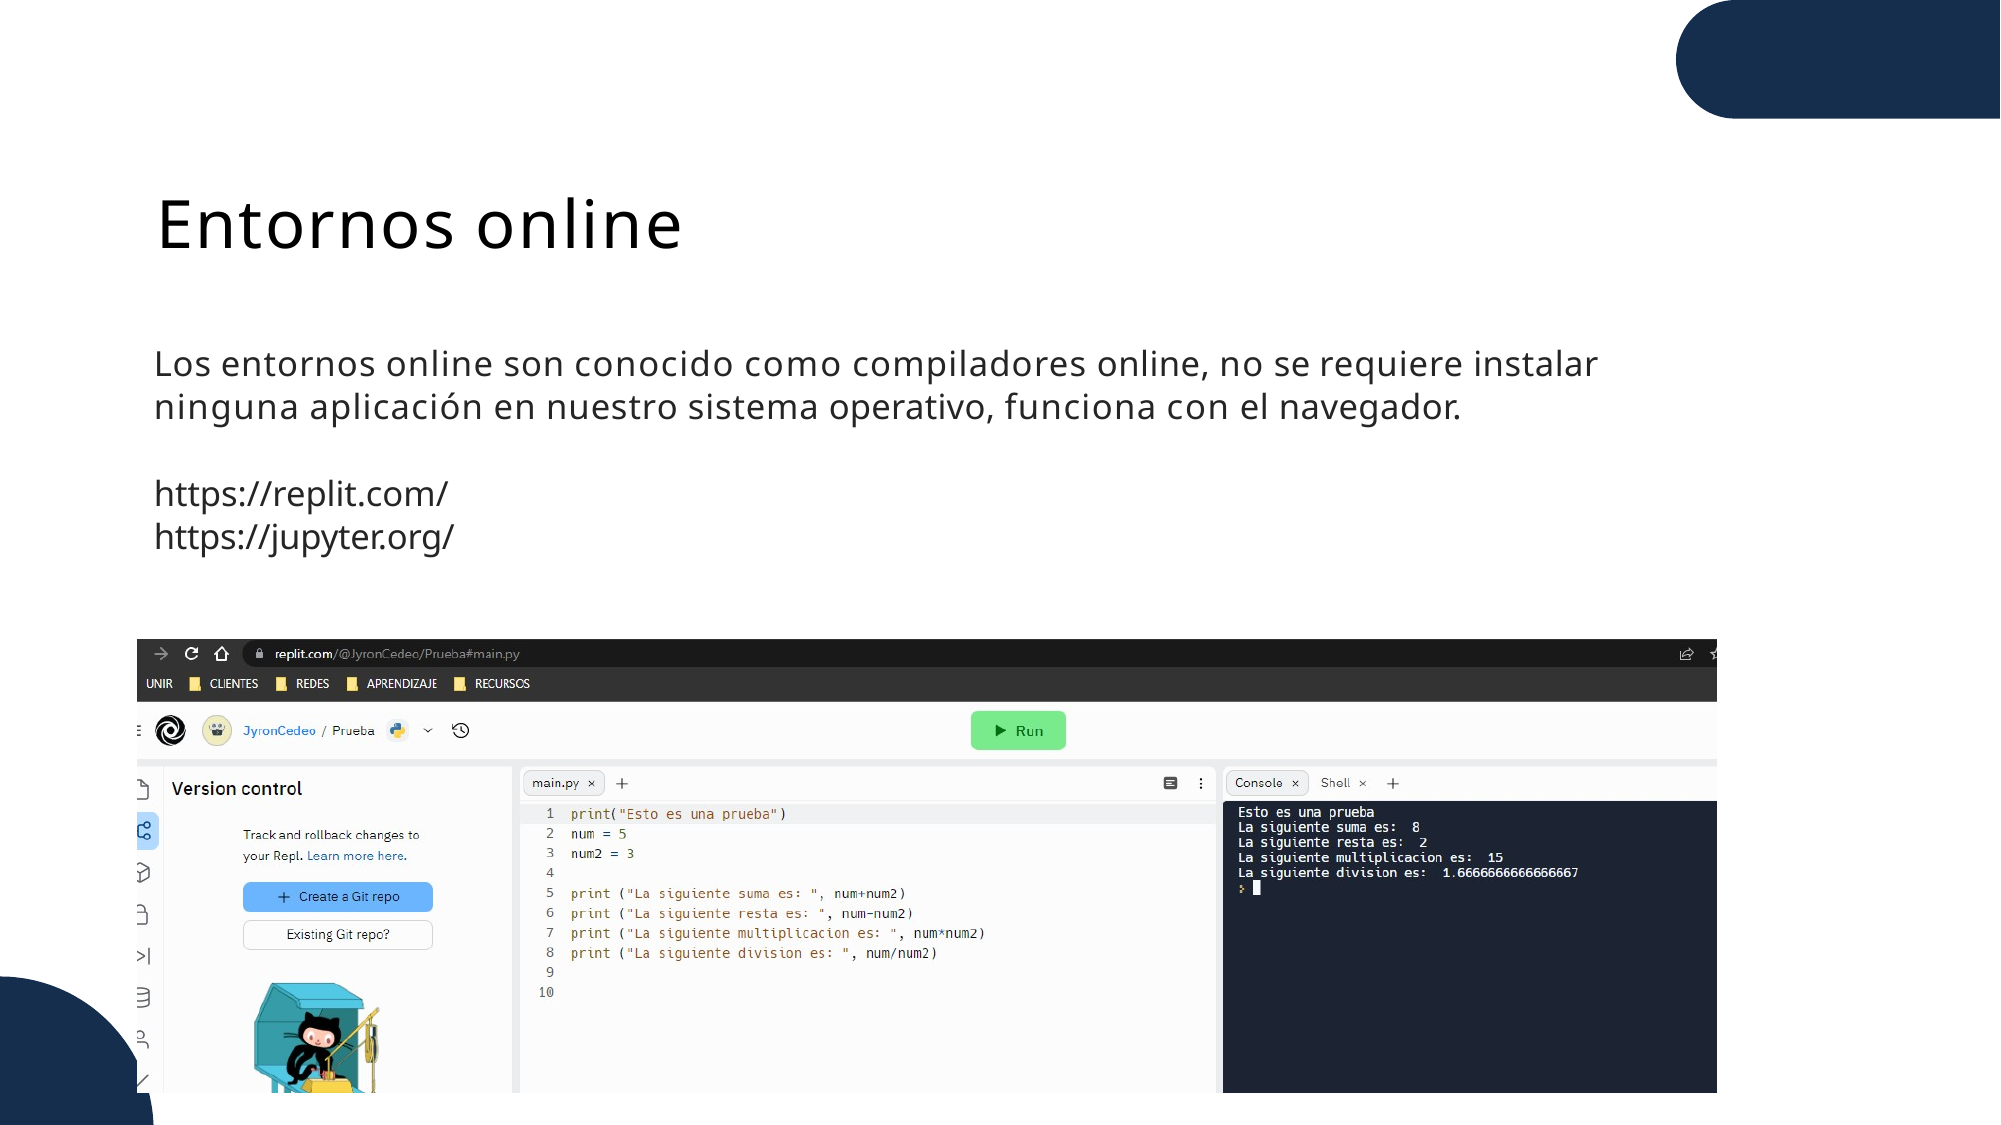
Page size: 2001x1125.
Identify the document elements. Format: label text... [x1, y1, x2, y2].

text_box Los entornos online son conocido como compiladores online, no se requiere instalar ninguna aplicación en nuestro sistema operativo, funciona con el navegador. https://replit.com/ https://jupyter.org/ [152, 337, 1675, 557]
picture [136, 639, 1717, 1093]
text_box [0, 976, 154, 1125]
title Entornos online [154, 125, 709, 316]
text_box [1675, 0, 2000, 119]
